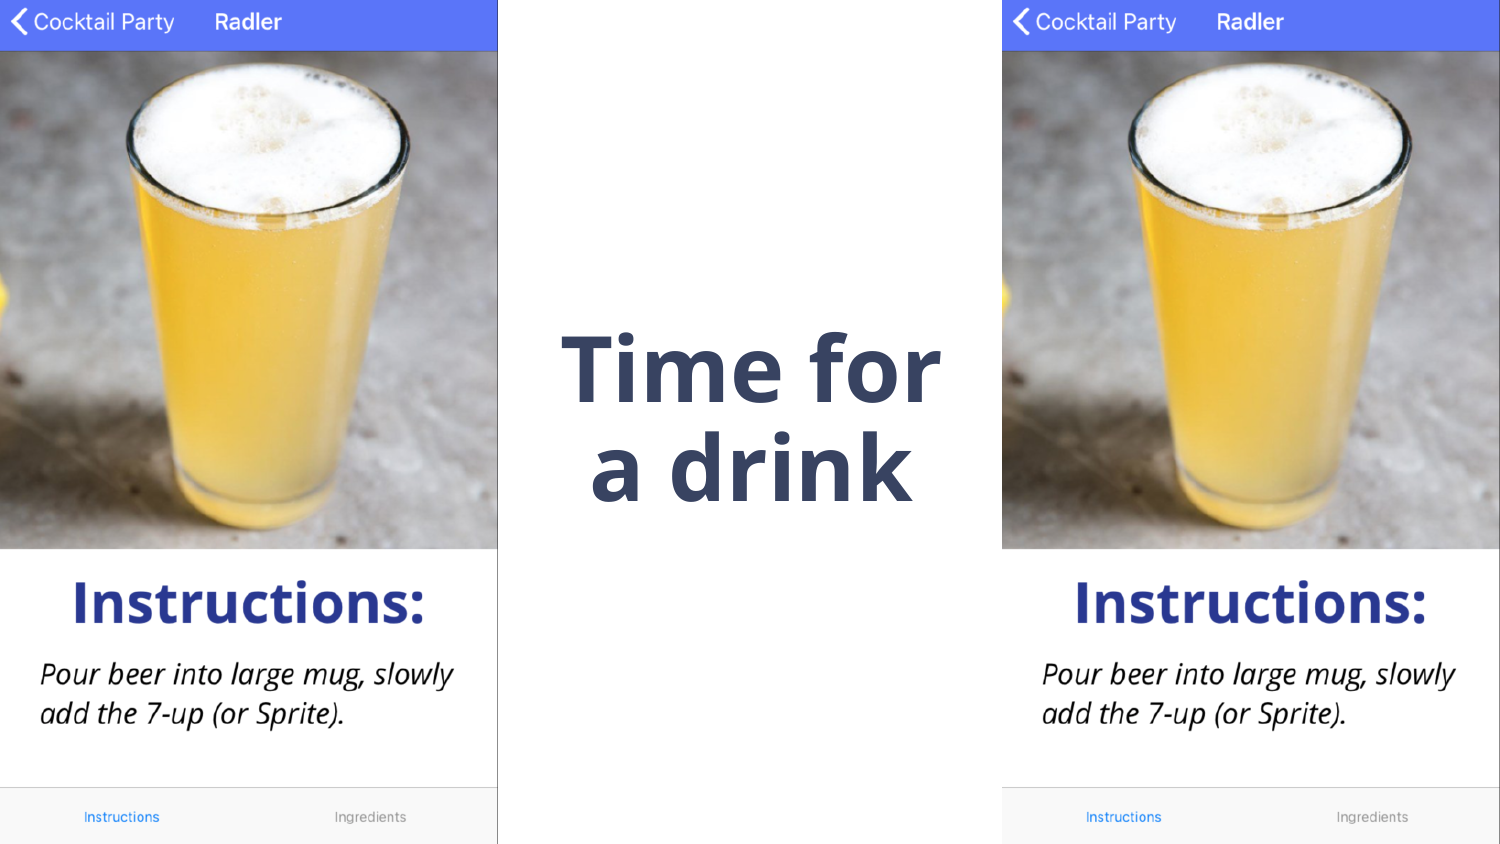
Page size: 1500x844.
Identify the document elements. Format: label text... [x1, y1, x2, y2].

title Time for a drink [500, 0, 999, 844]
picture [1001, 0, 1500, 844]
picture [0, 0, 498, 844]
